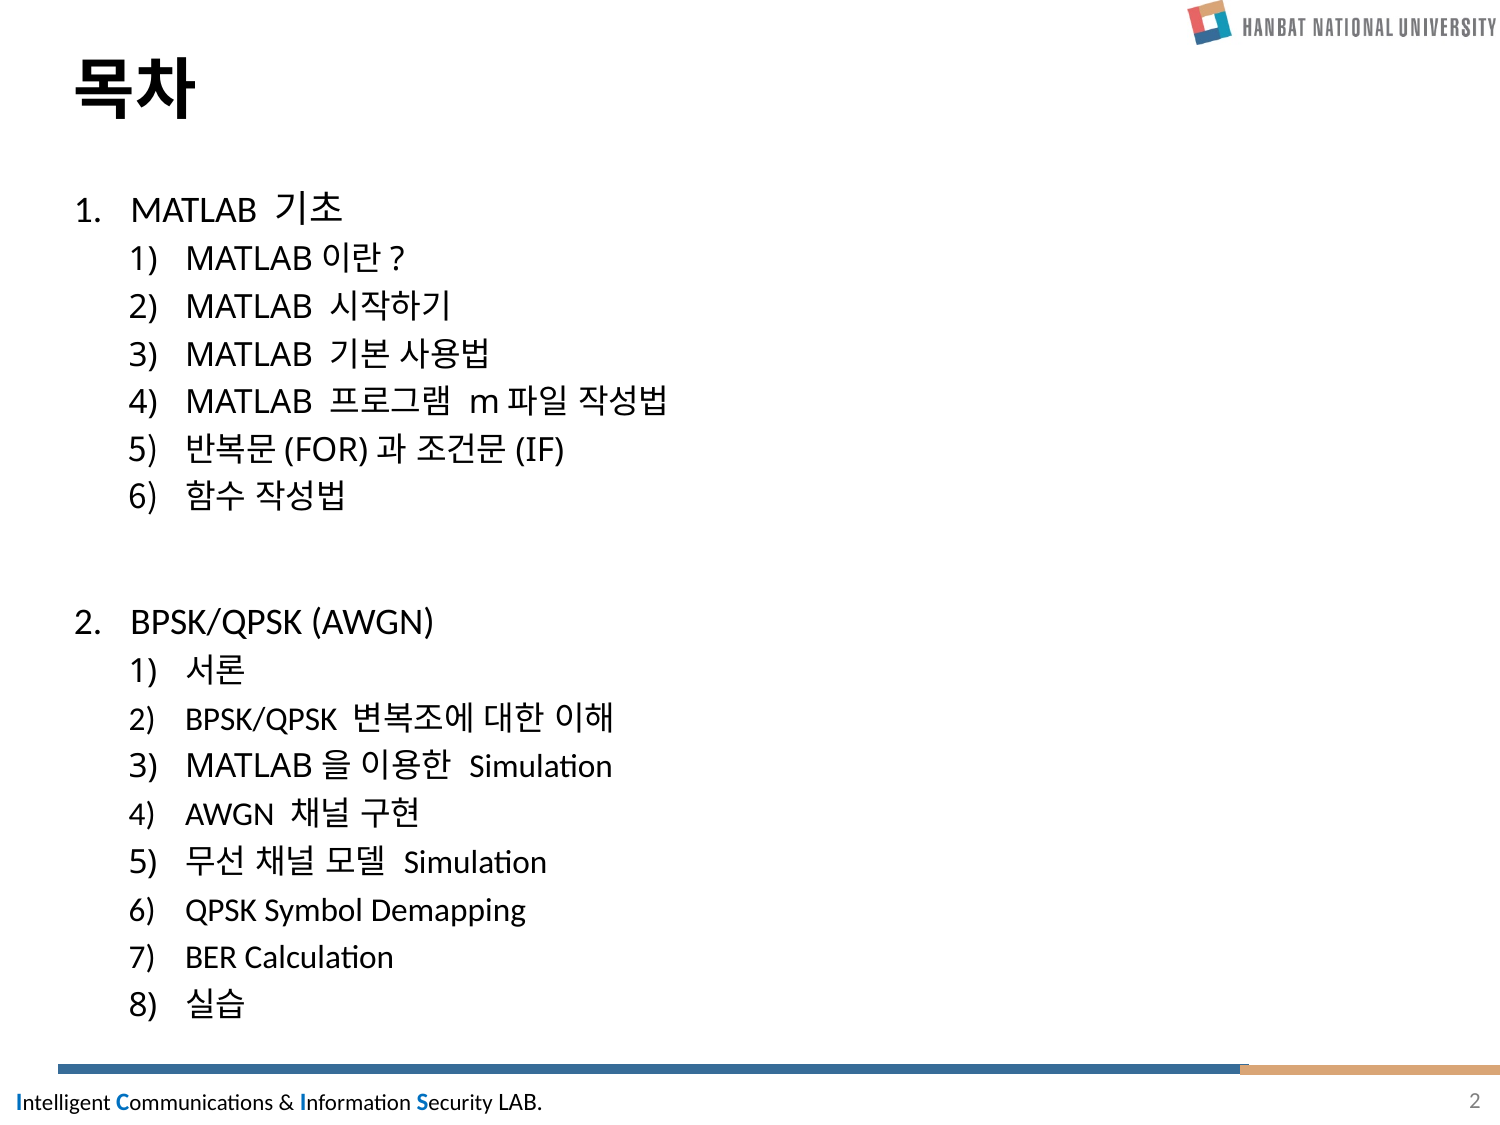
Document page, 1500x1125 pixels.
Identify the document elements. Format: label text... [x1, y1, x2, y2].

title 목차 [59, 32, 1441, 151]
list MATLAB 기초 MATLAB이란? MATLAB 시작하기 MATLAB 기본 사용법 MATLAB 프로그램 m파일 작성법 반복문(FOR)과 조건문(IF) 함수 작성법 BPSK/QPSK (AWGN) 서론 BPSK/QPSK 변복조에 대한 이해 MATLAB을 이용한 Simulation AWGN 채널 구현 무선 채널 모델 Simulation QPSK Symbol Demapping BER Calculation 실습 [59, 177, 1441, 1063]
slide_number 2 [1158, 1077, 1496, 1125]
picture [1187, 0, 1496, 45]
